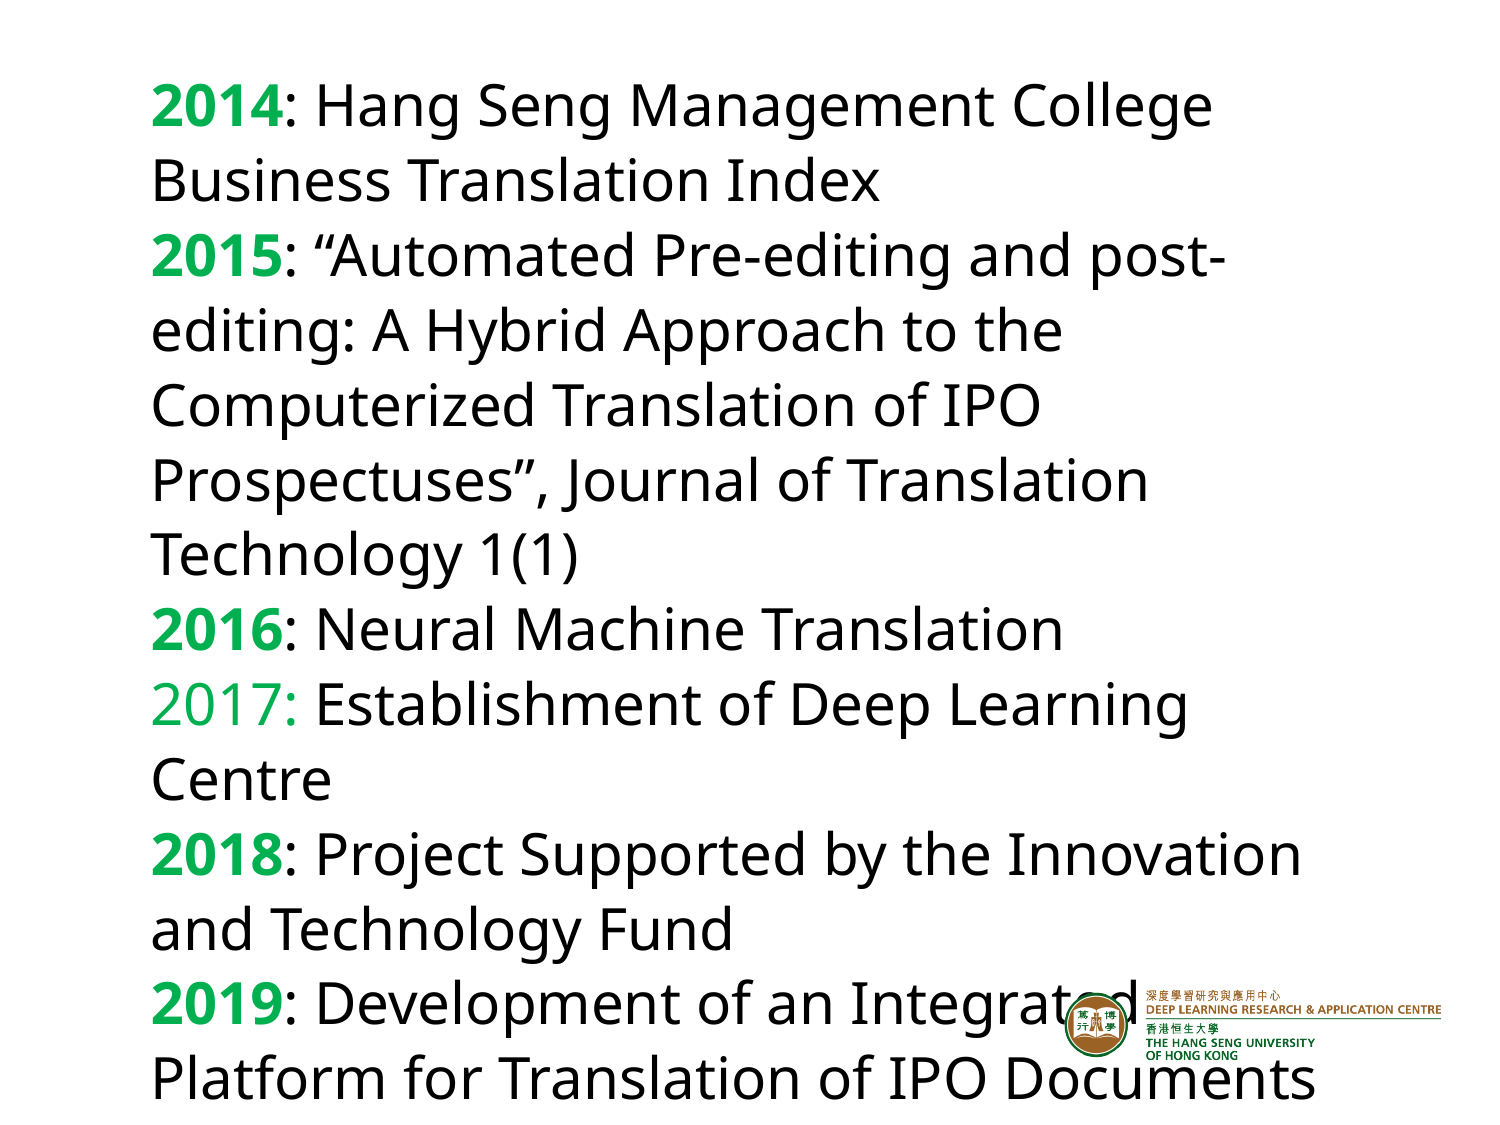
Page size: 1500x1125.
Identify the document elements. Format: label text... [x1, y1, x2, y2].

text_box 2014: Hang Seng Management College Business Translation Index 2015: “Automated Pre-editing and post-editing: A Hybrid Approach to the Computerized Translation of IPO Prospectuses”, Journal of Translation Technology 1(1) 2016: Neural Machine Translation 2017: Establishment of Deep Learning Centre 2018: Project Supported by the Innovation and Technology Fund 2019: Development of an Integrated Platform for Translation of IPO Documents [135, 56, 1392, 1119]
picture [1056, 975, 1459, 1074]
